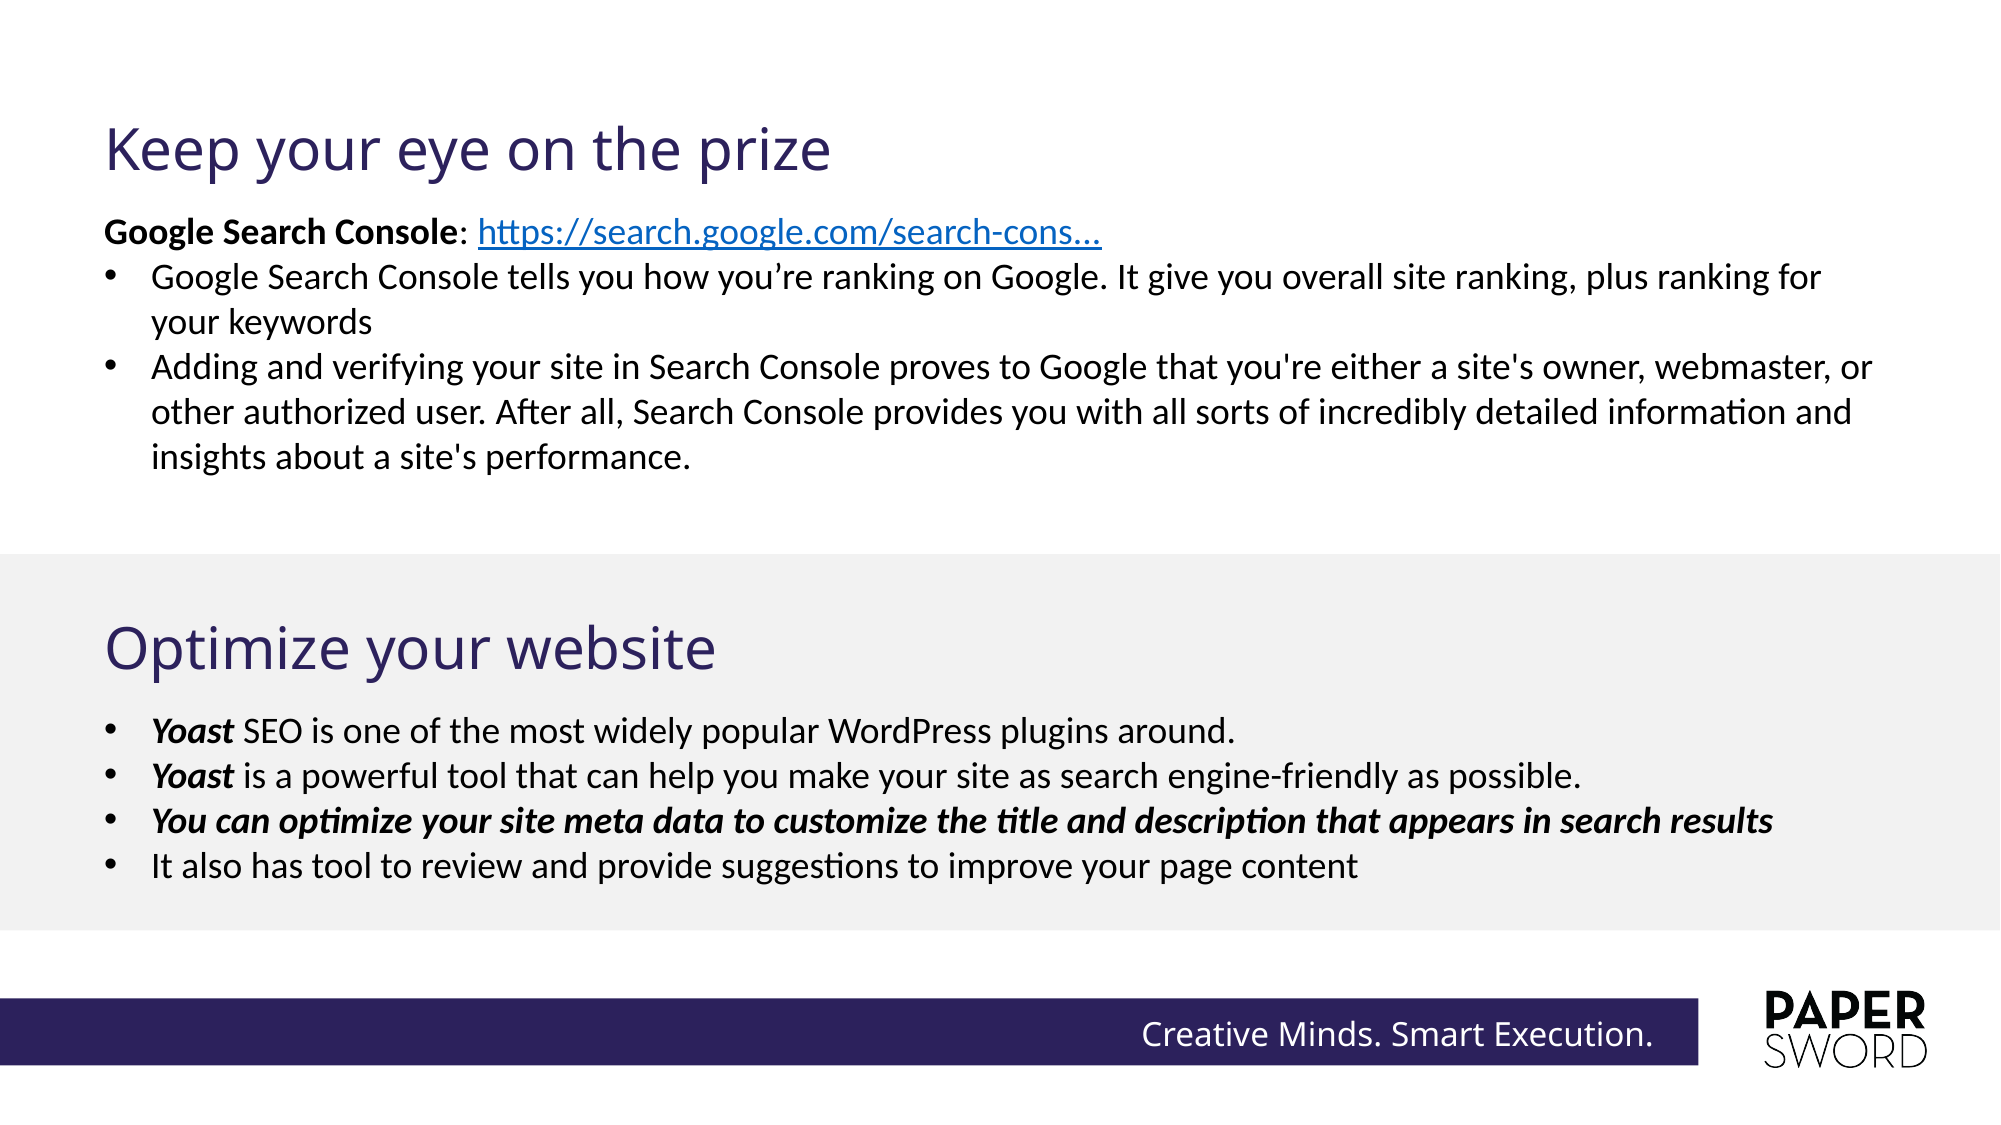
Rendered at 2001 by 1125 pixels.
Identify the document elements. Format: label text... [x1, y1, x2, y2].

text_box [0, 997, 1699, 1067]
text_box [0, 553, 2000, 932]
text_box Optimize your website Yoast SEO is one of the most widely popular WordPress plugins around. Yoast is a powerful tool that can help you make your site as search engine-friendly as possible. You can optimize your site meta data to customize the title and description that appears in search results It also has tool to review and provide suggestions to improve your page content [89, 589, 1927, 894]
text_box Keep your eye on the prize Google Search Console: https://search.google.com/search-cons... Google Search Console tells you how you’re ranking on Google. It give you overall site ranking, plus ranking for your keywords Adding and verifying your site in Search Console proves to Google that you're either a site's owner, webmaster, or other authorized user. After all, Search Console provides you with all sorts of incredibly detailed information and insights about a site's performance. [89, 90, 1900, 485]
picture [1764, 990, 1927, 1069]
text_box Creative Minds. Smart Execution. [1126, 1006, 1679, 1061]
